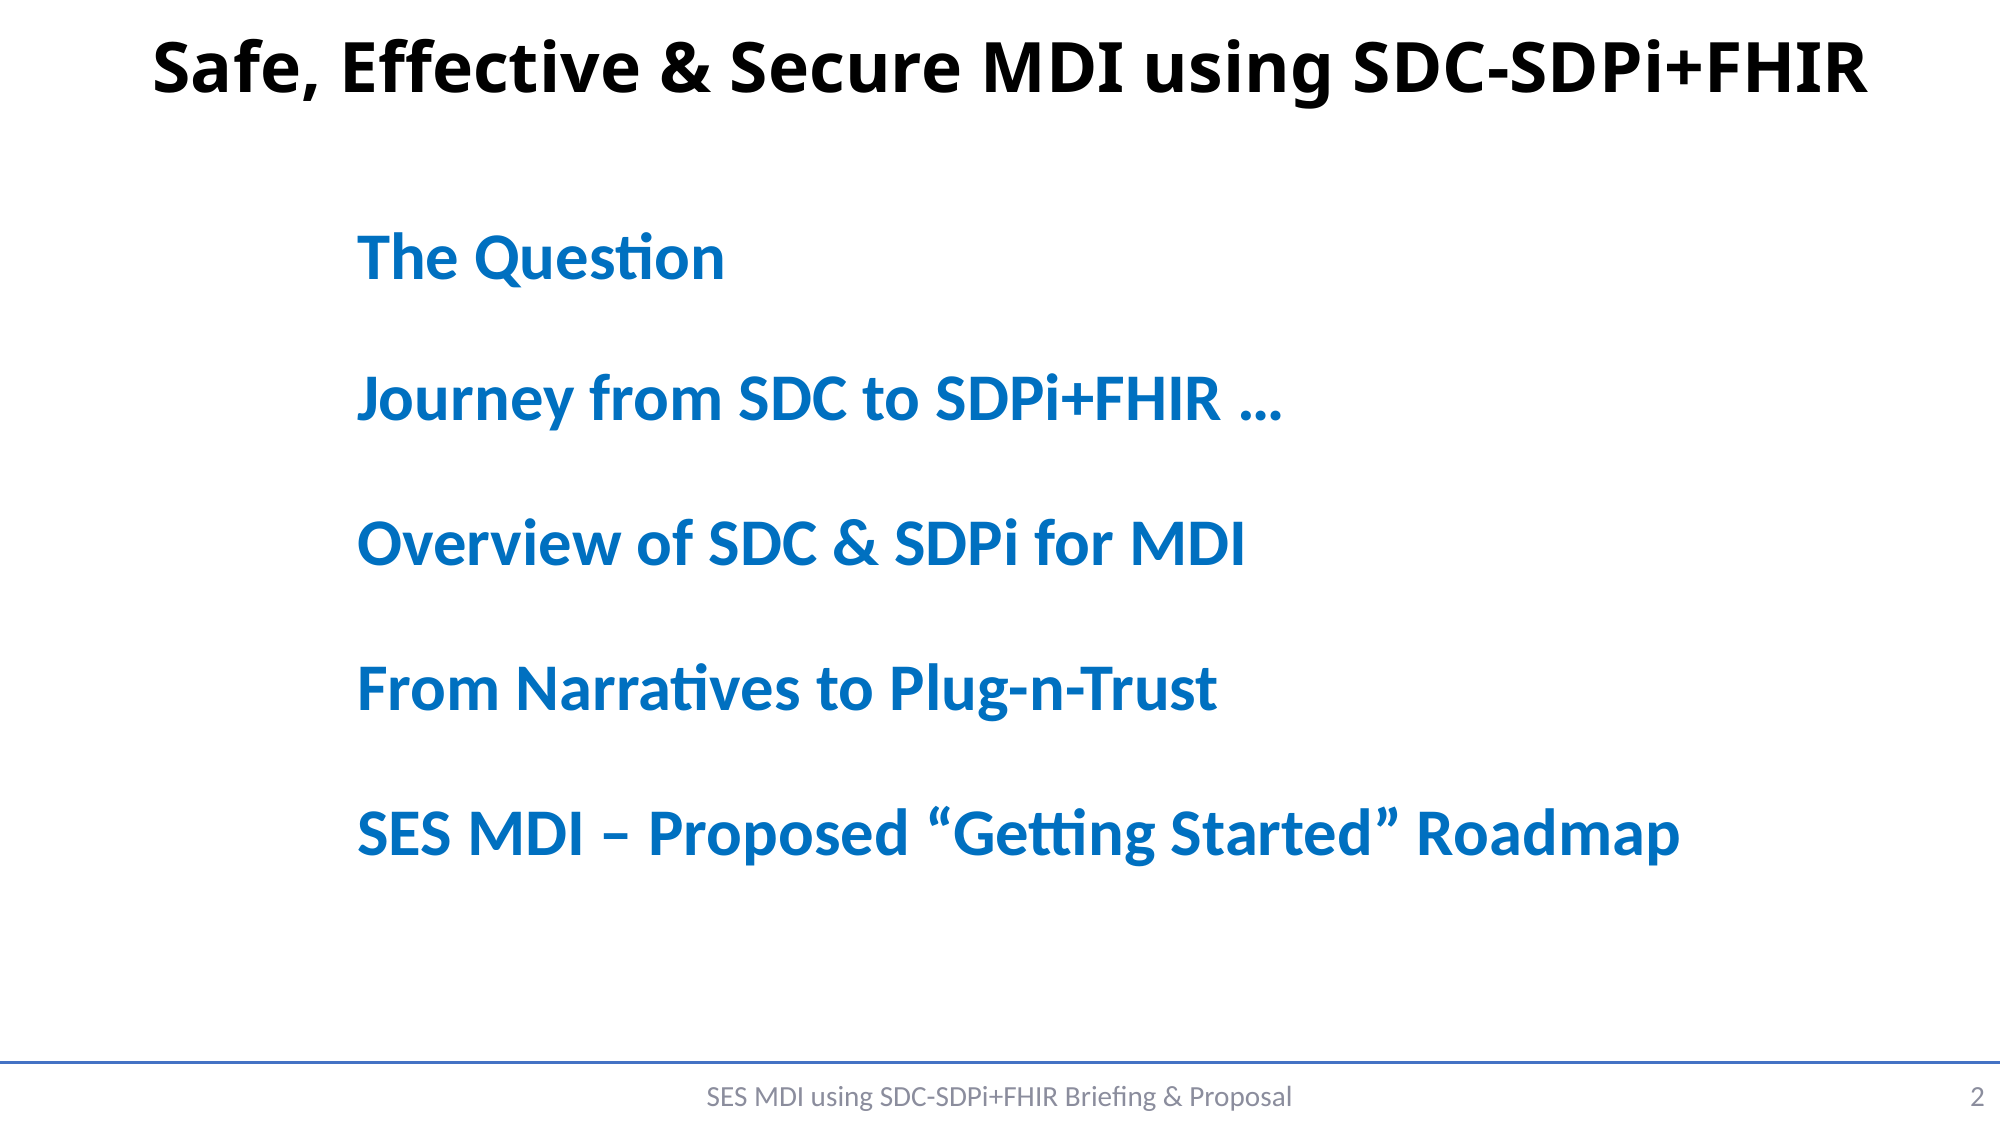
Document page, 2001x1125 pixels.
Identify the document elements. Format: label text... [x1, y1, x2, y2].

text_box From Narratives to Plug-n-Trust [342, 645, 1927, 737]
title Safe, Effective & Secure MDI using SDC-SDPi+FHIR [137, 3, 2000, 136]
footer SES MDI using SDC-SDPi+FHIR Briefing & Proposal [662, 1064, 1338, 1125]
text_box SES MDI – Proposed “Getting Started” Roadmap [342, 790, 1927, 882]
text_box Journey from SDC to SDPi+FHIR … [342, 355, 1927, 447]
slide_number 2 [1810, 1064, 2000, 1125]
text_box Overview of SDC & SDPi for MDI [342, 500, 1927, 592]
list The Question [342, 214, 1927, 302]
